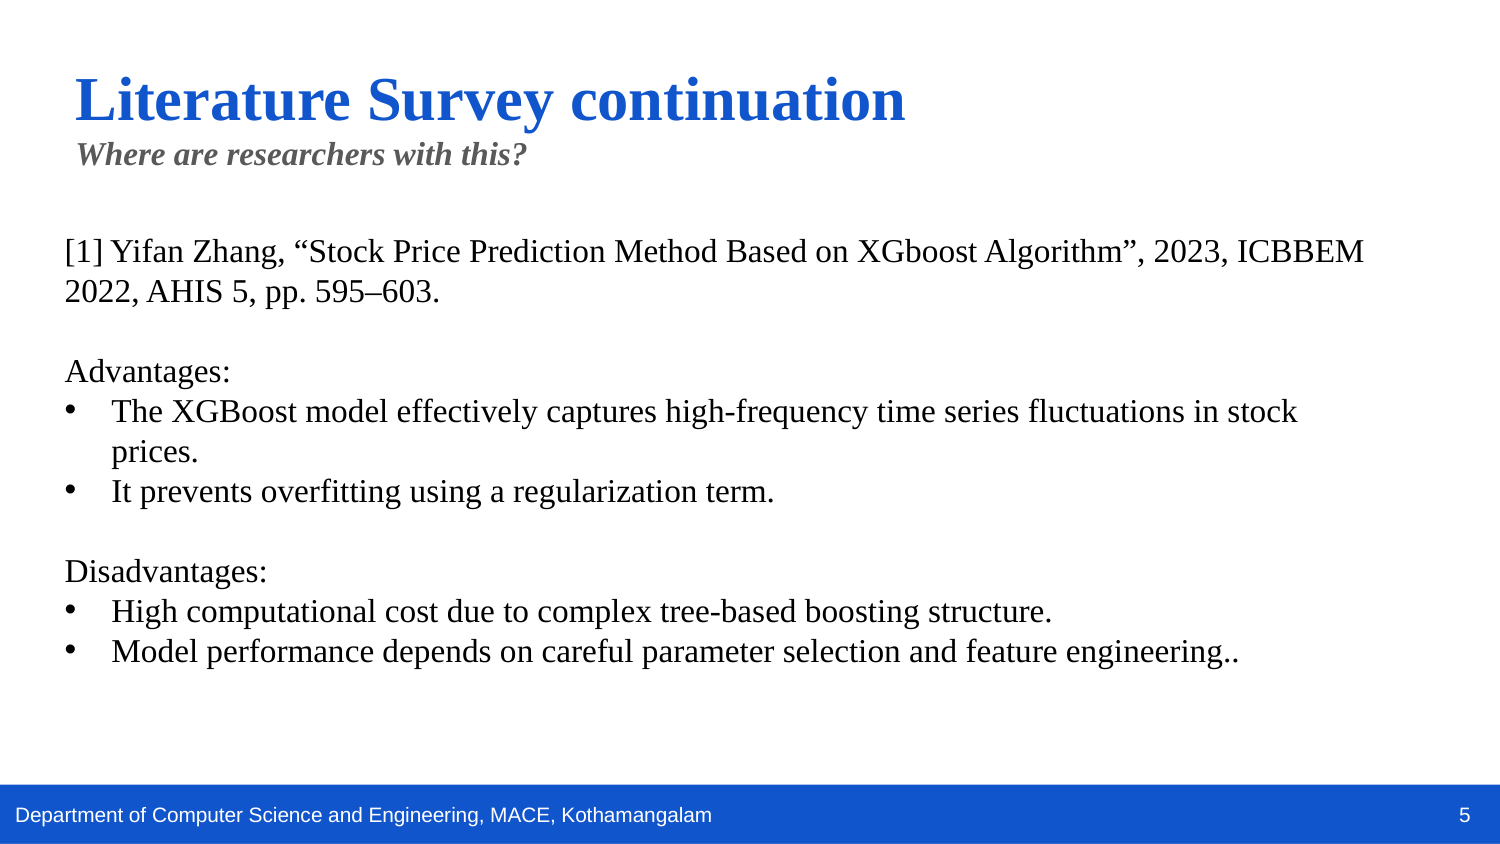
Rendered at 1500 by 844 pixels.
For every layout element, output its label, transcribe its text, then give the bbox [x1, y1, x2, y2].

text_box [1] Yifan Zhang, “Stock Price Prediction Method Based on XGboost Algorithm”, 2023, ICBBEM 2022, AHIS 5, pp. 595–603. Advantages: The XGBoost model effectively captures high-frequency time series fluctuations in stock prices. It prevents overfitting using a regularization term. Disadvantages: High computational cost due to complex tree-based boosting structure. Model performance depends on careful parameter selection and feature engineering.. [49, 214, 1385, 684]
text_box Literature Survey continuation Where are researchers with this? [60, 42, 931, 188]
slide_number 5 [1395, 781, 1486, 844]
